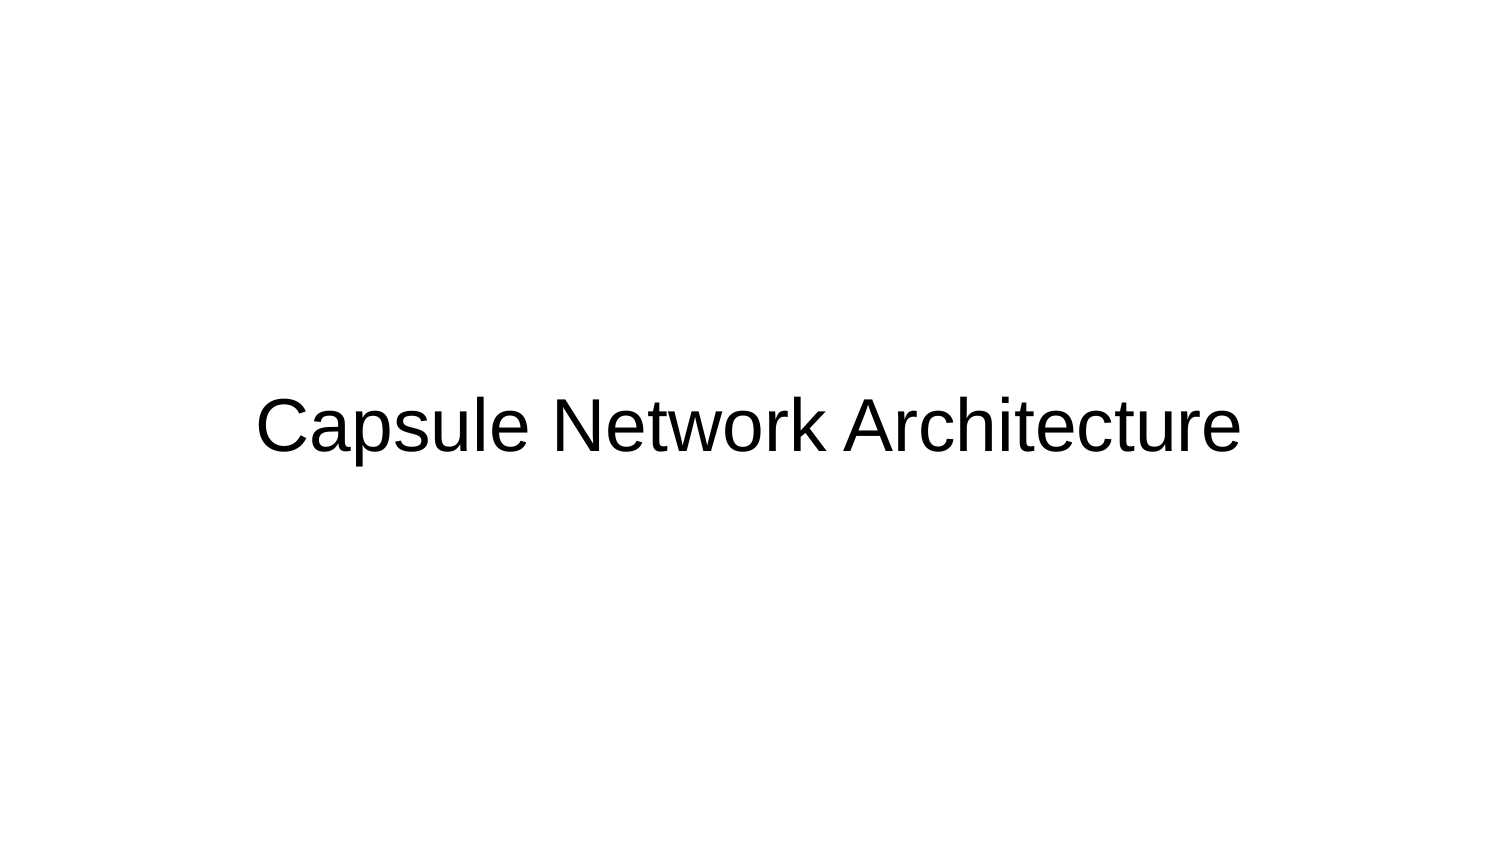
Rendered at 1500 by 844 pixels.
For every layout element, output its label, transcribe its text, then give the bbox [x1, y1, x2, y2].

title Capsule Network Architecture [51, 352, 1449, 491]
